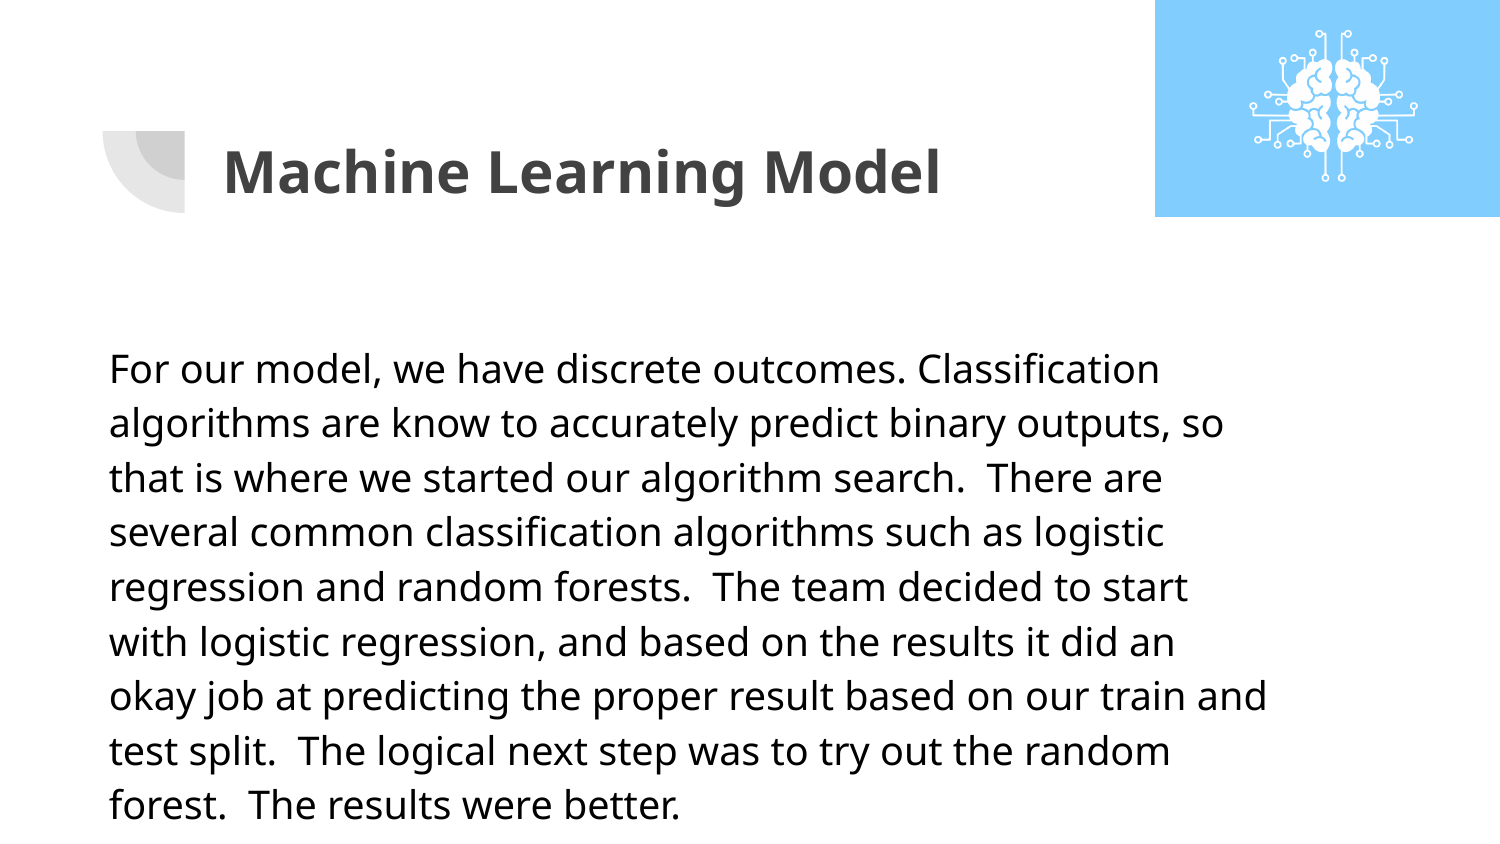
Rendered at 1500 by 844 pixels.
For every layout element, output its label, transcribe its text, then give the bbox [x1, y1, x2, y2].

list For our model, we have discrete outcomes. Classification algorithms are know to accurately predict binary outputs, so that is where we started our algorithm search. There are several common classification algorithms such as logistic regression and random forests. The team decided to start with logistic regression, and based on the results it did an okay job at predicting the proper result based on our train and test split. The logical next step was to try out the random forest. The results were better. [93, 321, 1287, 817]
title Machine Learning Model [207, 120, 1361, 233]
picture [1155, 0, 1500, 217]
